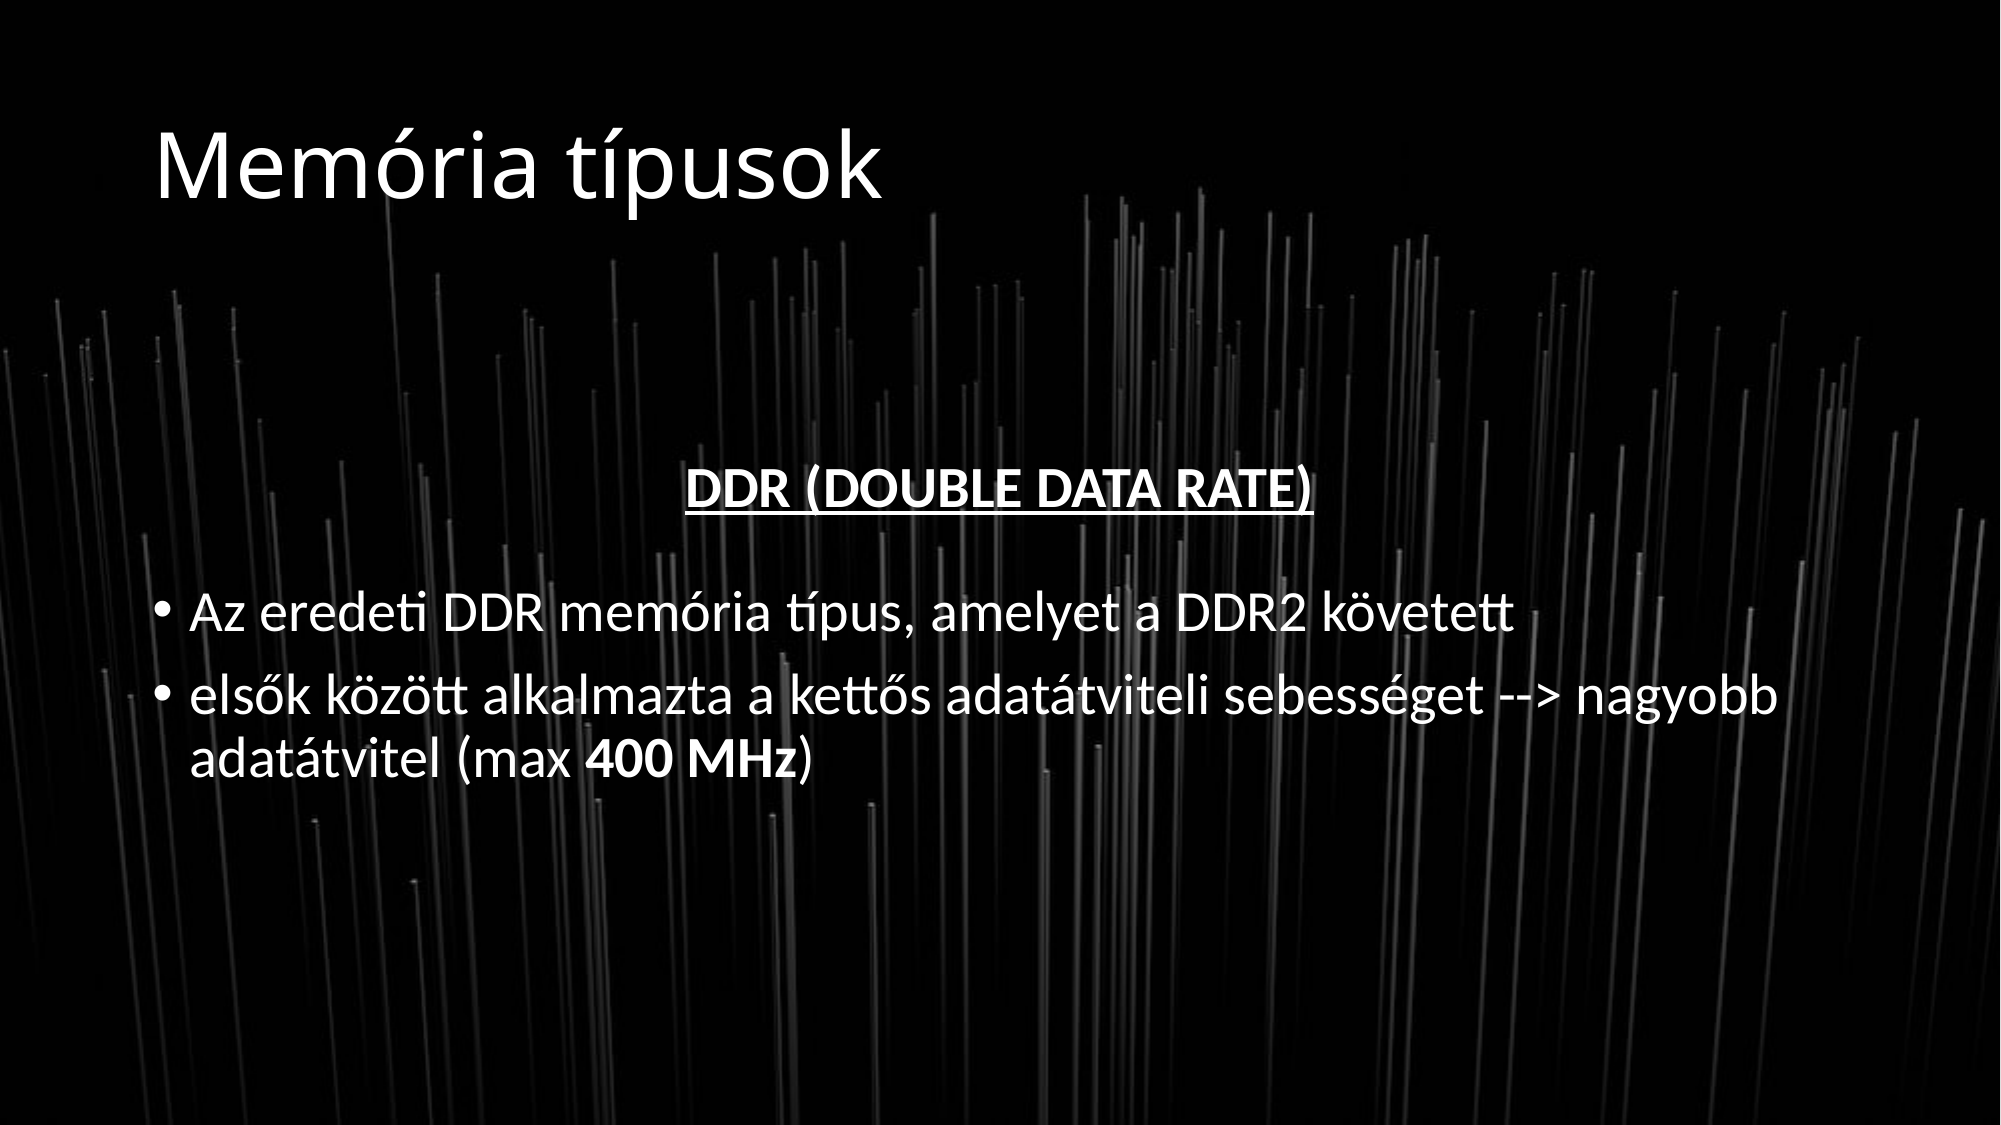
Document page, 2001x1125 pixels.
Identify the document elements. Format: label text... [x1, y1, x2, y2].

picture [0, 0, 2001, 1125]
text_box DDR (DOUBLE DATA RATE) [278, 442, 1722, 572]
title Memória típusok [137, 59, 1863, 278]
list Az eredeti DDR memória típus, amelyet a DDR2 követett elsők között alkalmazta a kettős adatátviteli sebességet --> nagyobb adatátvitel (max 400 MHz) [137, 573, 1863, 843]
